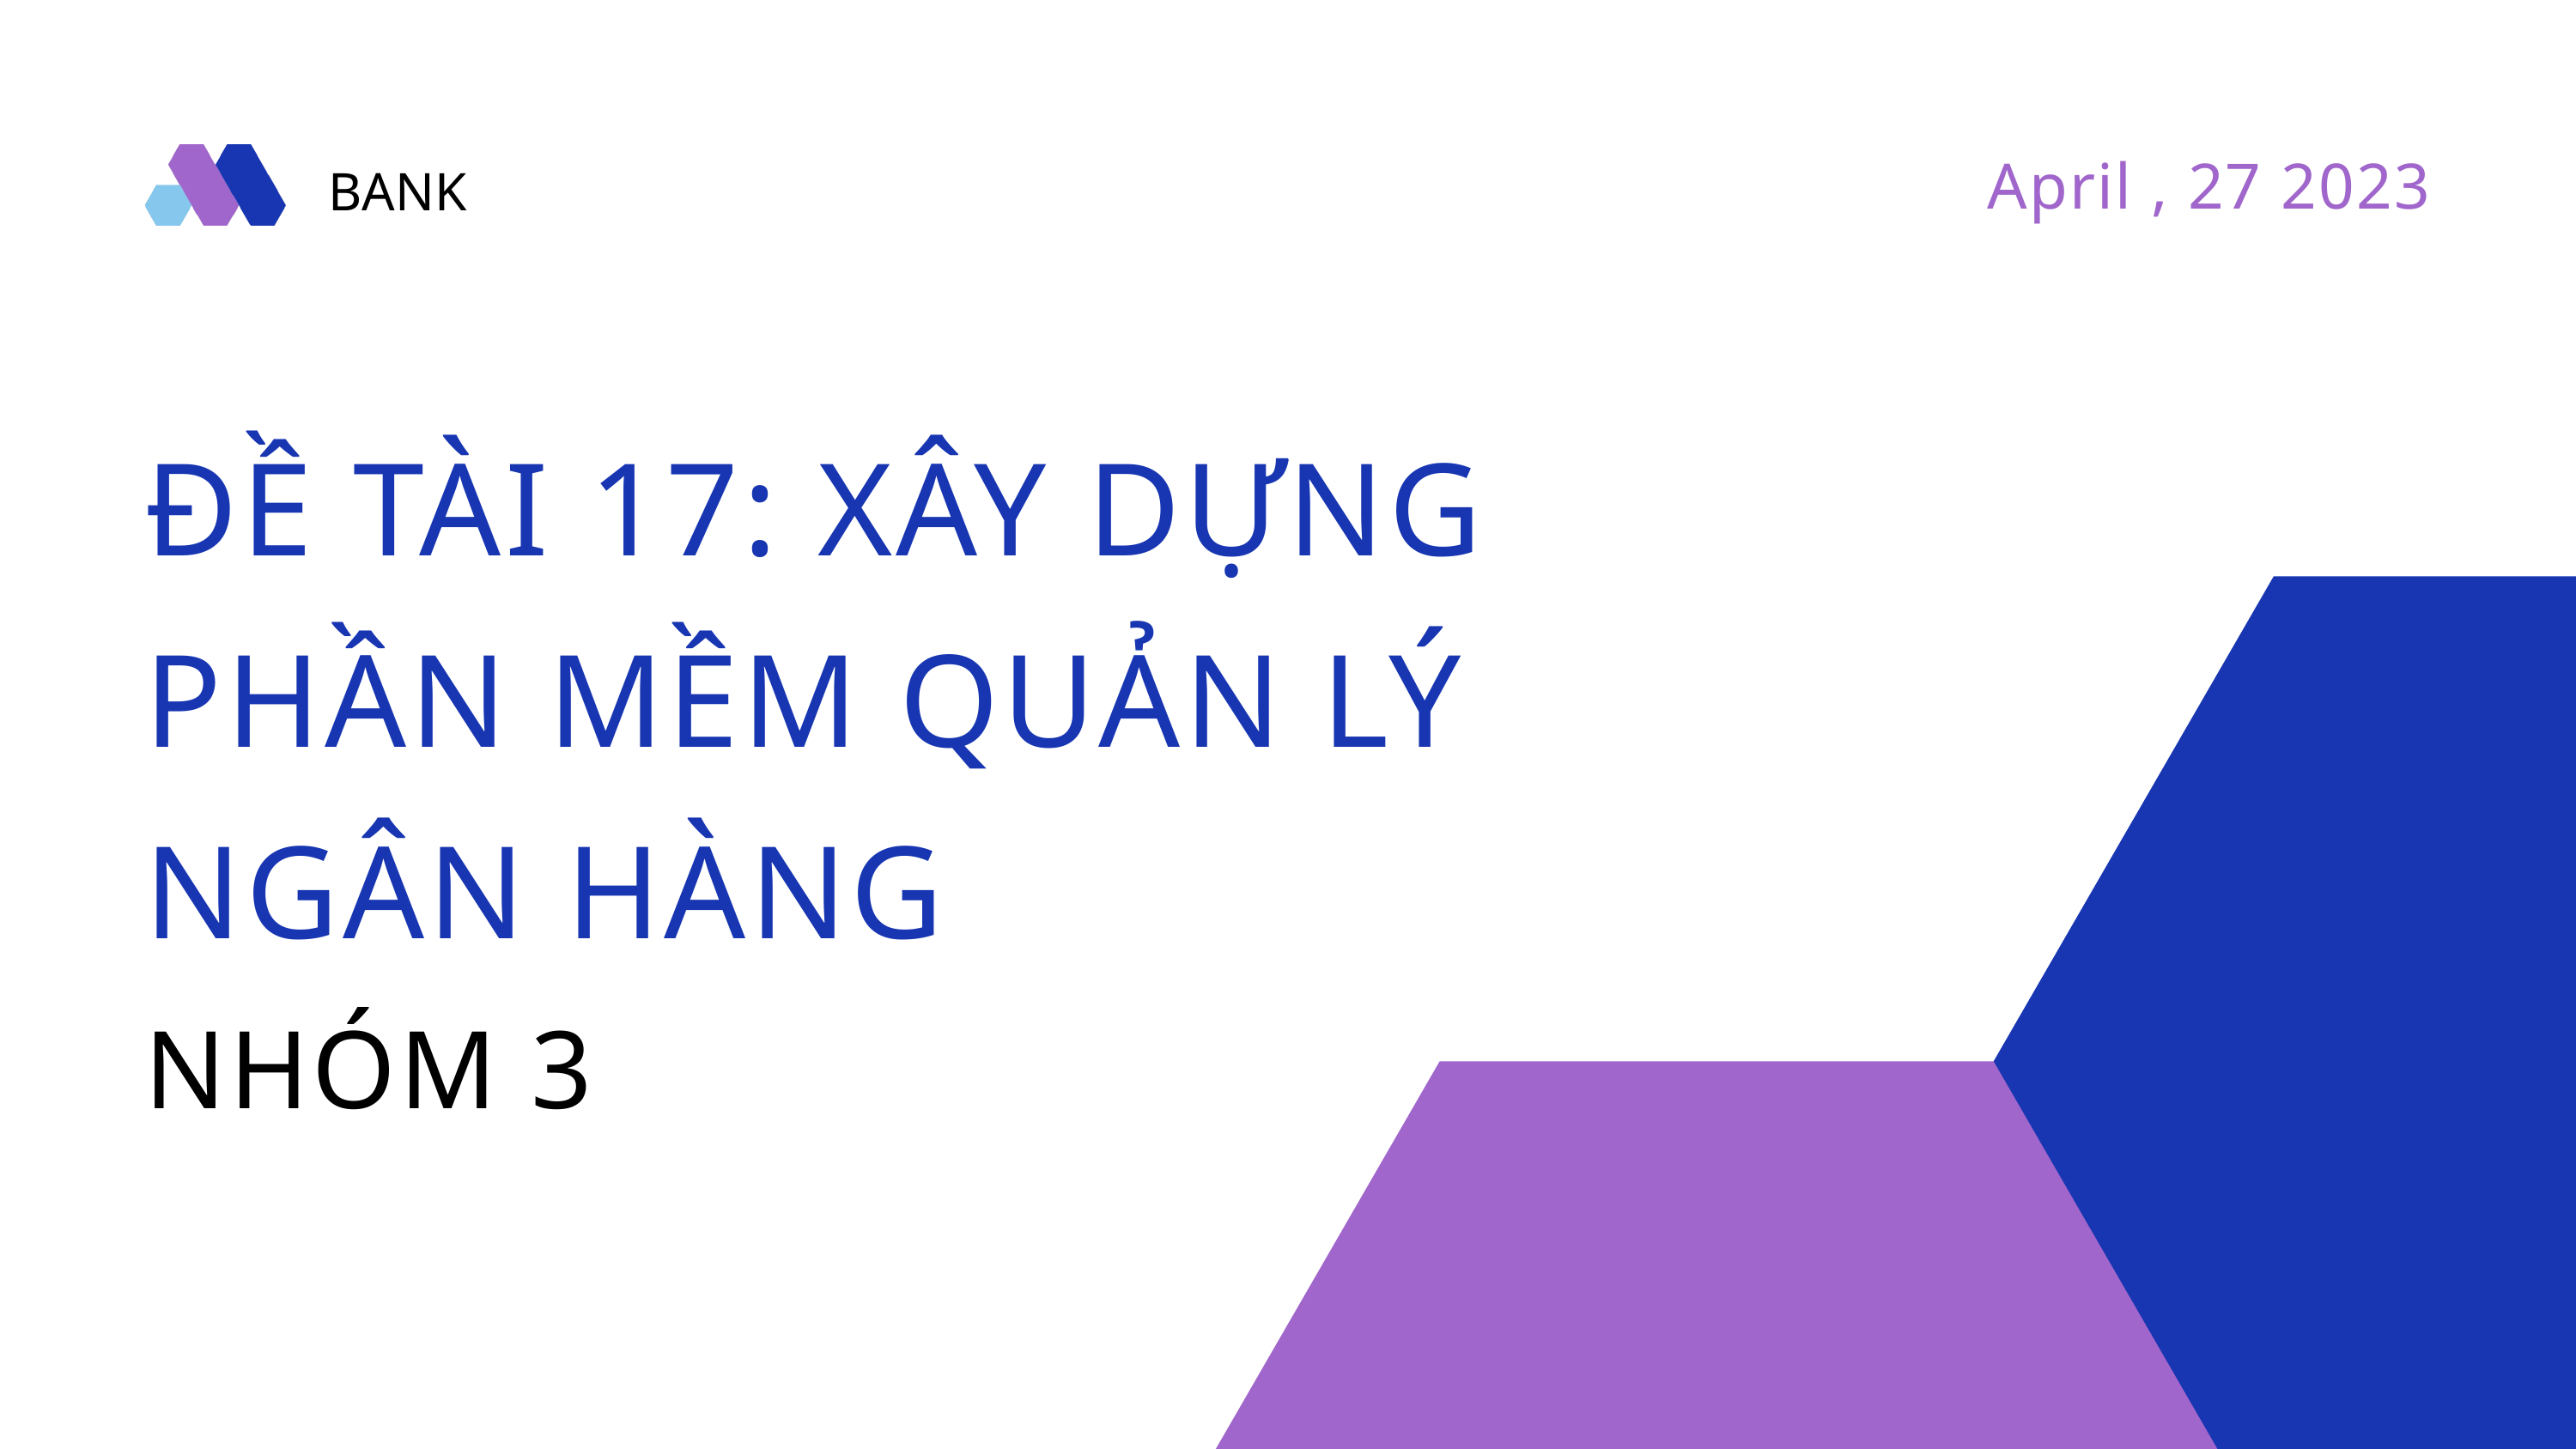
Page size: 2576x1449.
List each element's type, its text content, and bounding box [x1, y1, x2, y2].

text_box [1993, 576, 2576, 1449]
text_box April , 27 2023 [1778, 134, 2432, 222]
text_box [144, 144, 642, 226]
text_box ĐỀ TÀI 17: XÂY DỰNG PHẦN MỀM QUẢN LÝ NGÂN HÀNG [144, 389, 1720, 965]
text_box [1159, 1060, 1989, 1449]
text_box NHÓM 3 [144, 979, 848, 1130]
